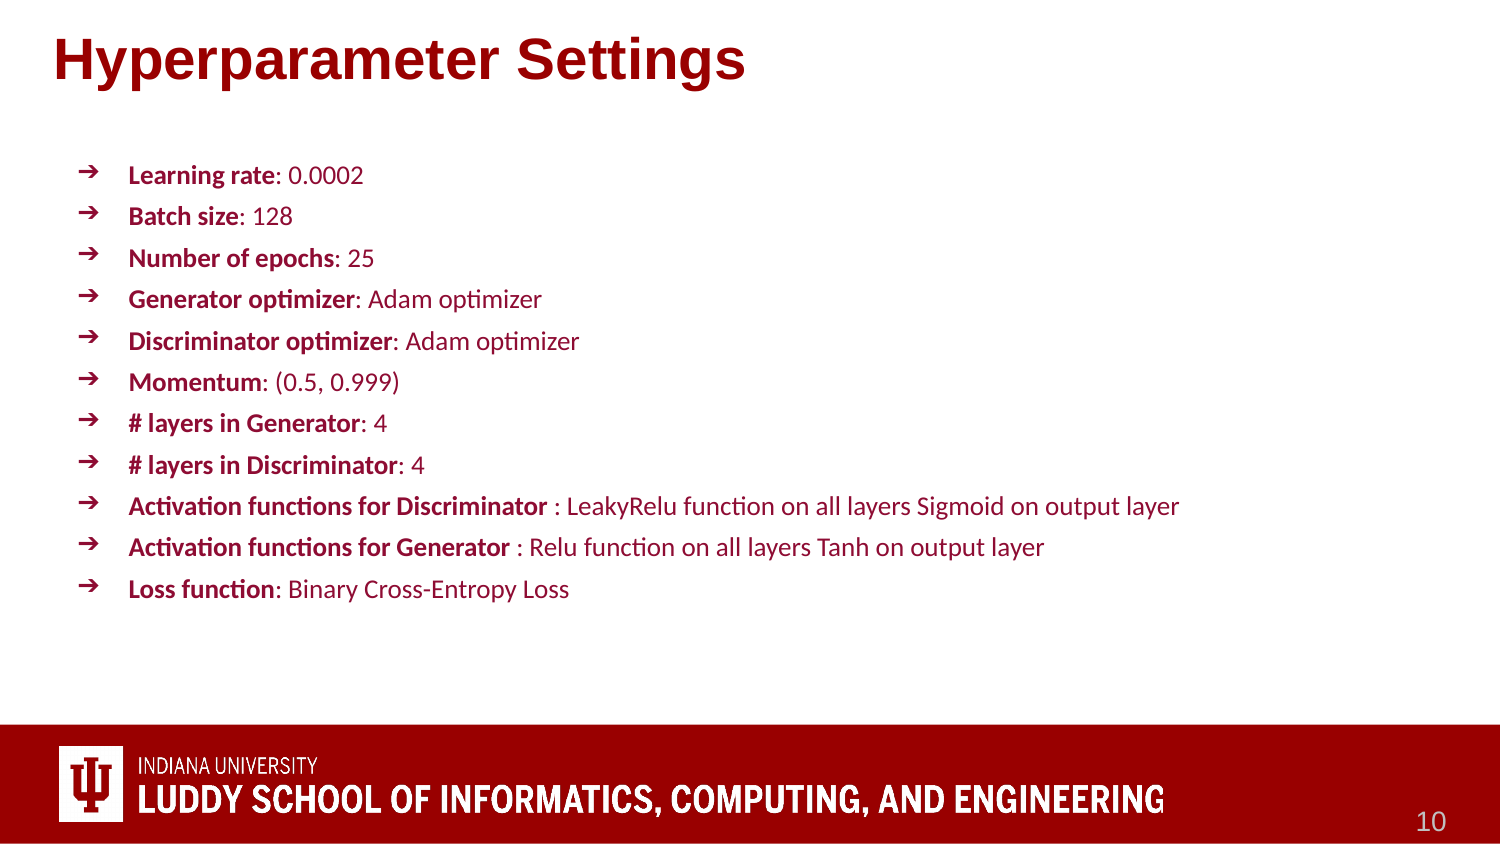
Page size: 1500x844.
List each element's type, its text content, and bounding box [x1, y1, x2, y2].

slide_number ‹#› [1385, 802, 1462, 839]
list Learning rate: 0.0002 Batch size: 128 Number of epochs: 25 Generator optimizer: Adam optimizer Discriminator optimizer: Adam optimizer Momentum: (0.5, 0.999) # layers in Generator: 4 # layers in Discriminator: 4 Activation functions for Discriminator : LeakyRelu function on all layers Sigmoid on output layer Activation functions for Generator : Relu function on all layers Tanh on output layer Loss function: Binary Cross-Entropy Loss [38, 144, 1462, 723]
title Hyperparameter Settings [38, 28, 1462, 93]
picture [59, 746, 1163, 822]
